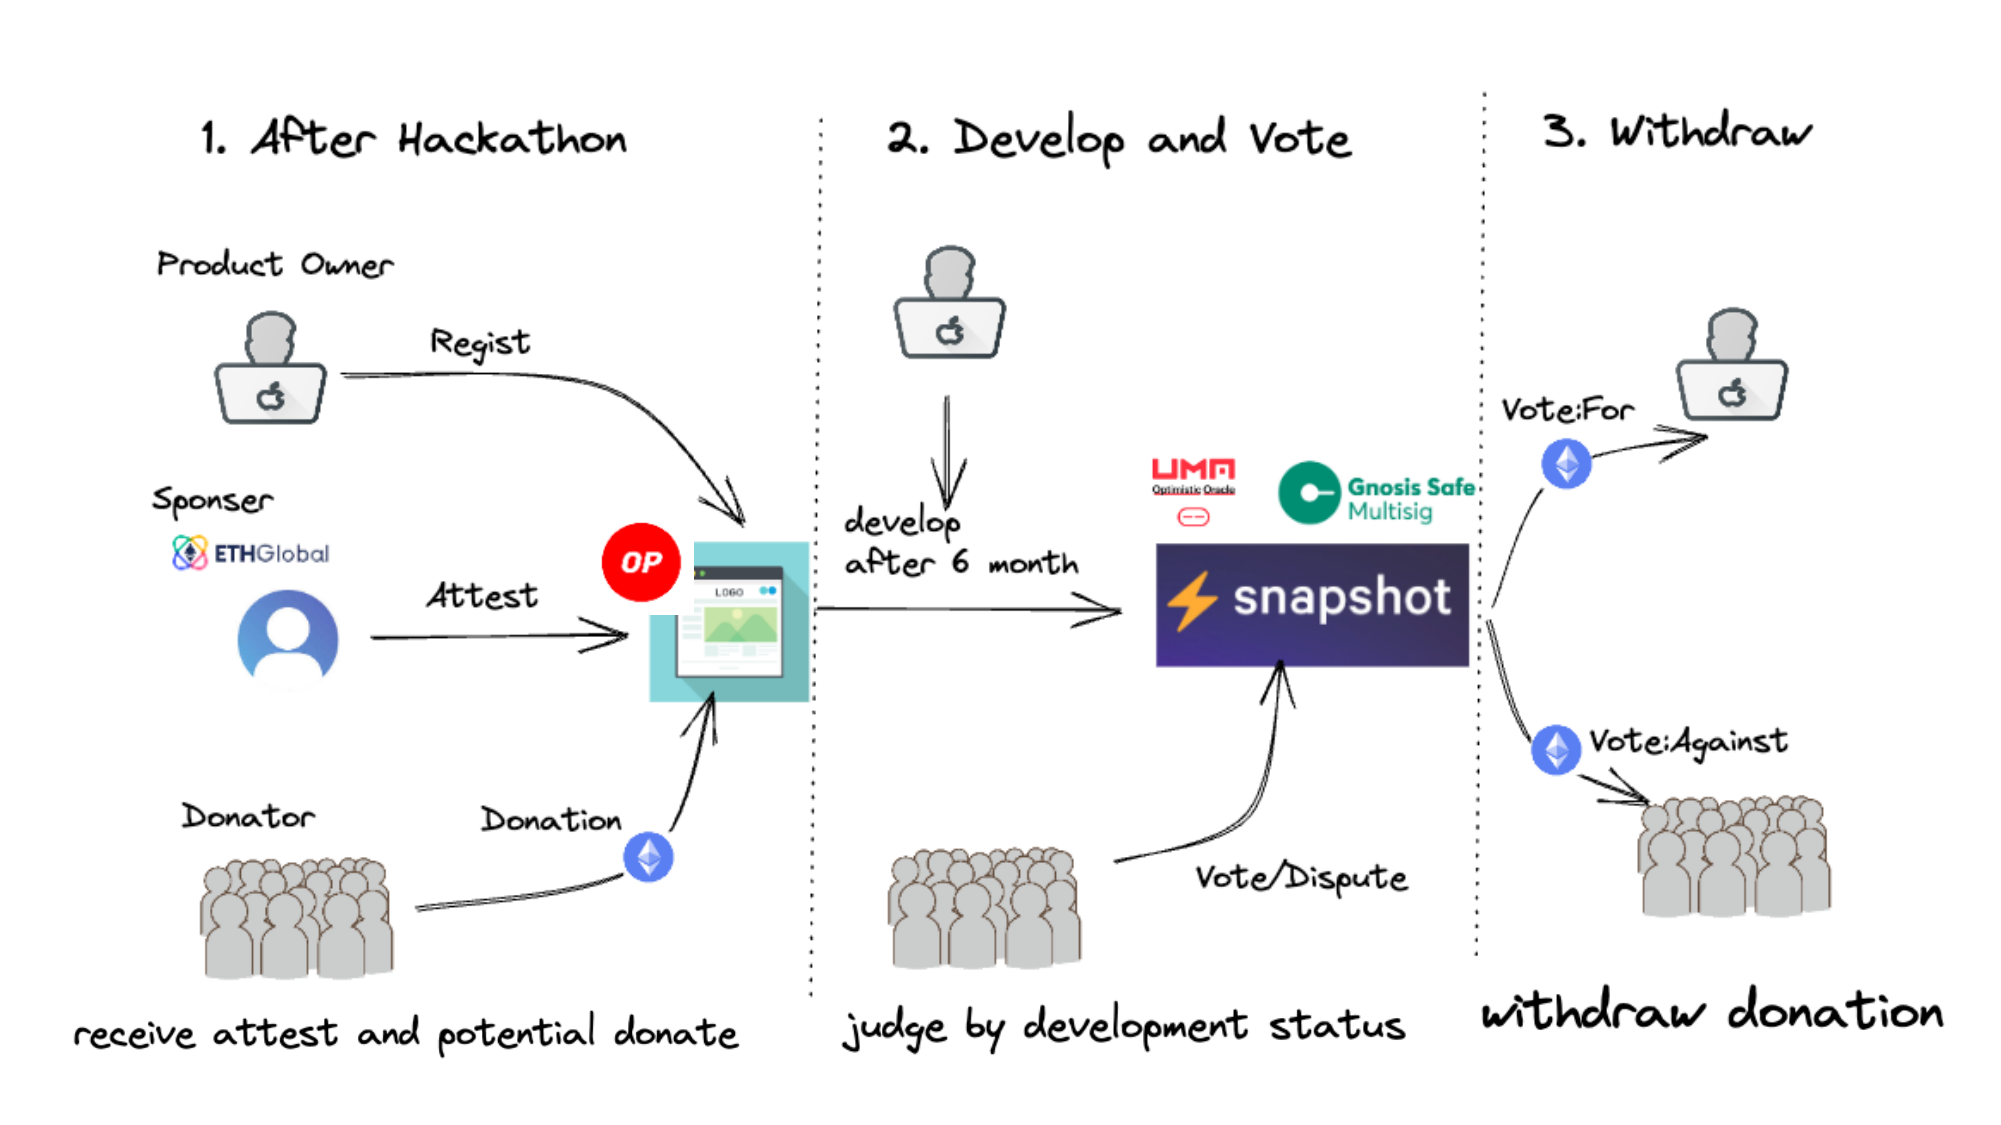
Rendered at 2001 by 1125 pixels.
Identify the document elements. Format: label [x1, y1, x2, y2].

picture [61, 66, 1959, 1068]
